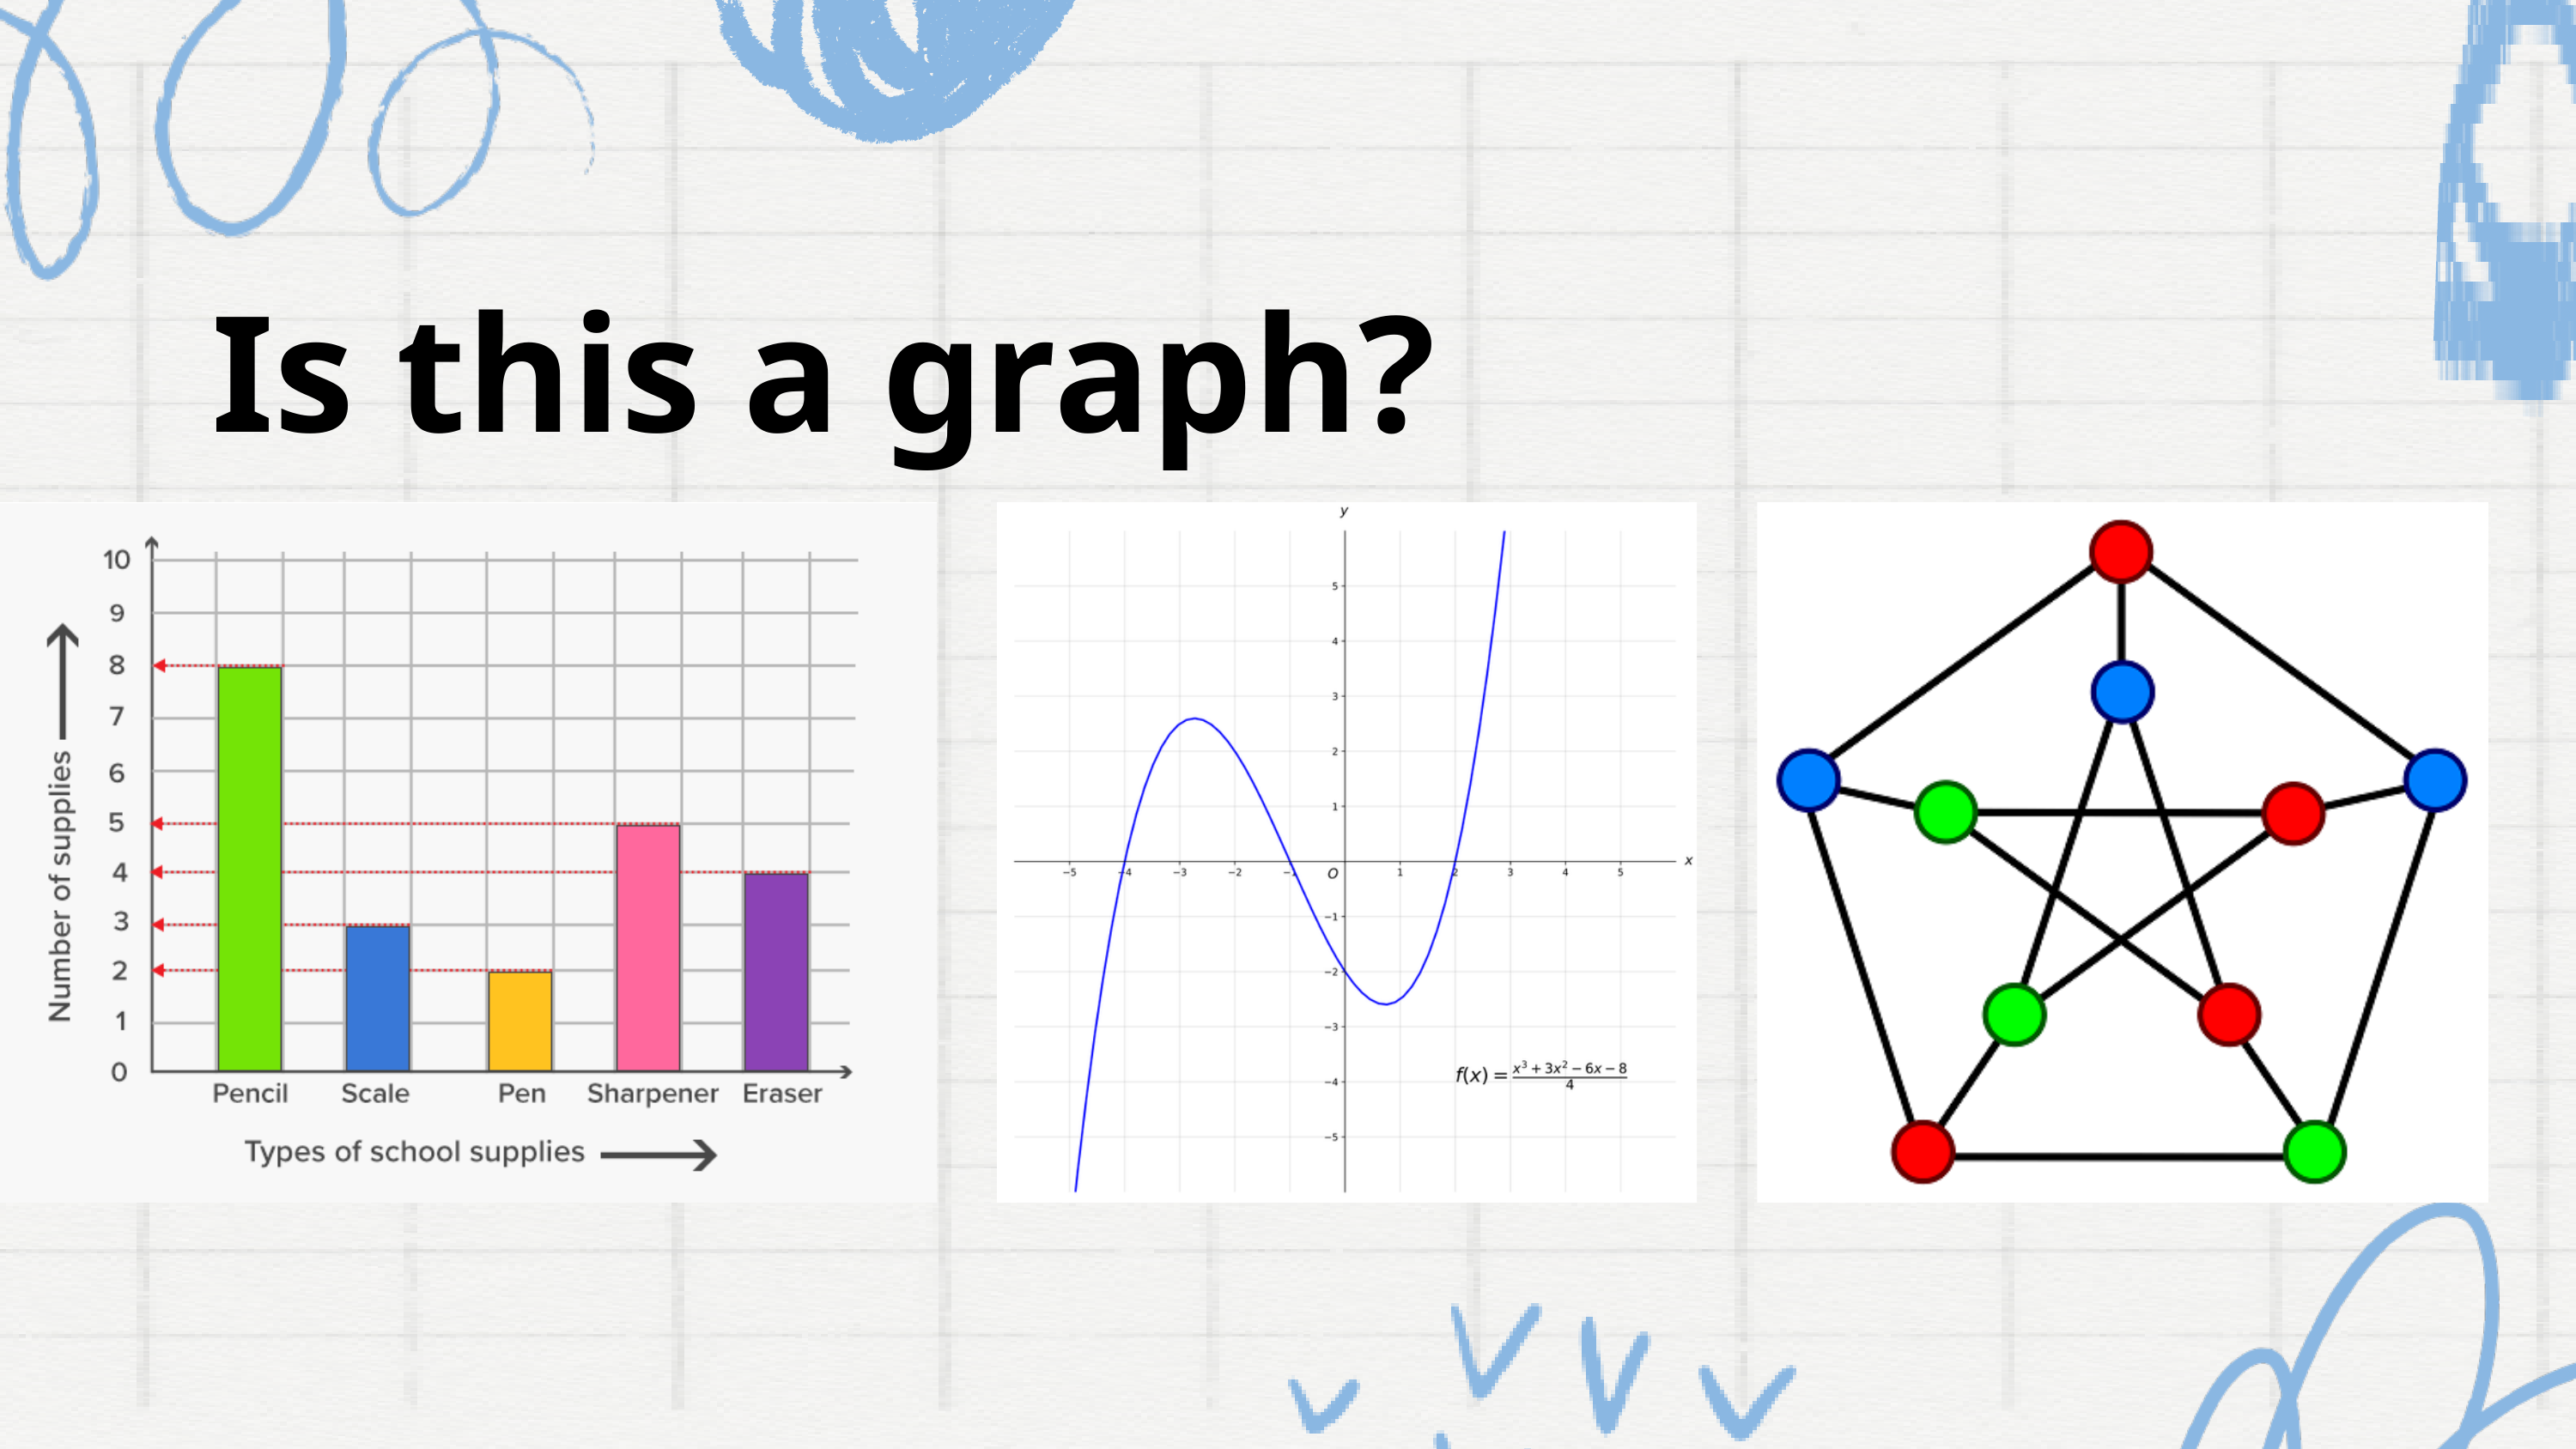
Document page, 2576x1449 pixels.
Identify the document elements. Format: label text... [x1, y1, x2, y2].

text_box [1757, 502, 2488, 1203]
text_box [0, 502, 937, 1203]
text_box [0, 0, 596, 282]
text_box [997, 502, 1698, 1203]
text_box [2431, 0, 2576, 419]
text_box [704, 0, 1113, 145]
text_box [2162, 1202, 2576, 1449]
text_box [0, 0, 2576, 1449]
text_box Is this a graph? [211, 307, 1522, 464]
text_box [1288, 1303, 1862, 1449]
